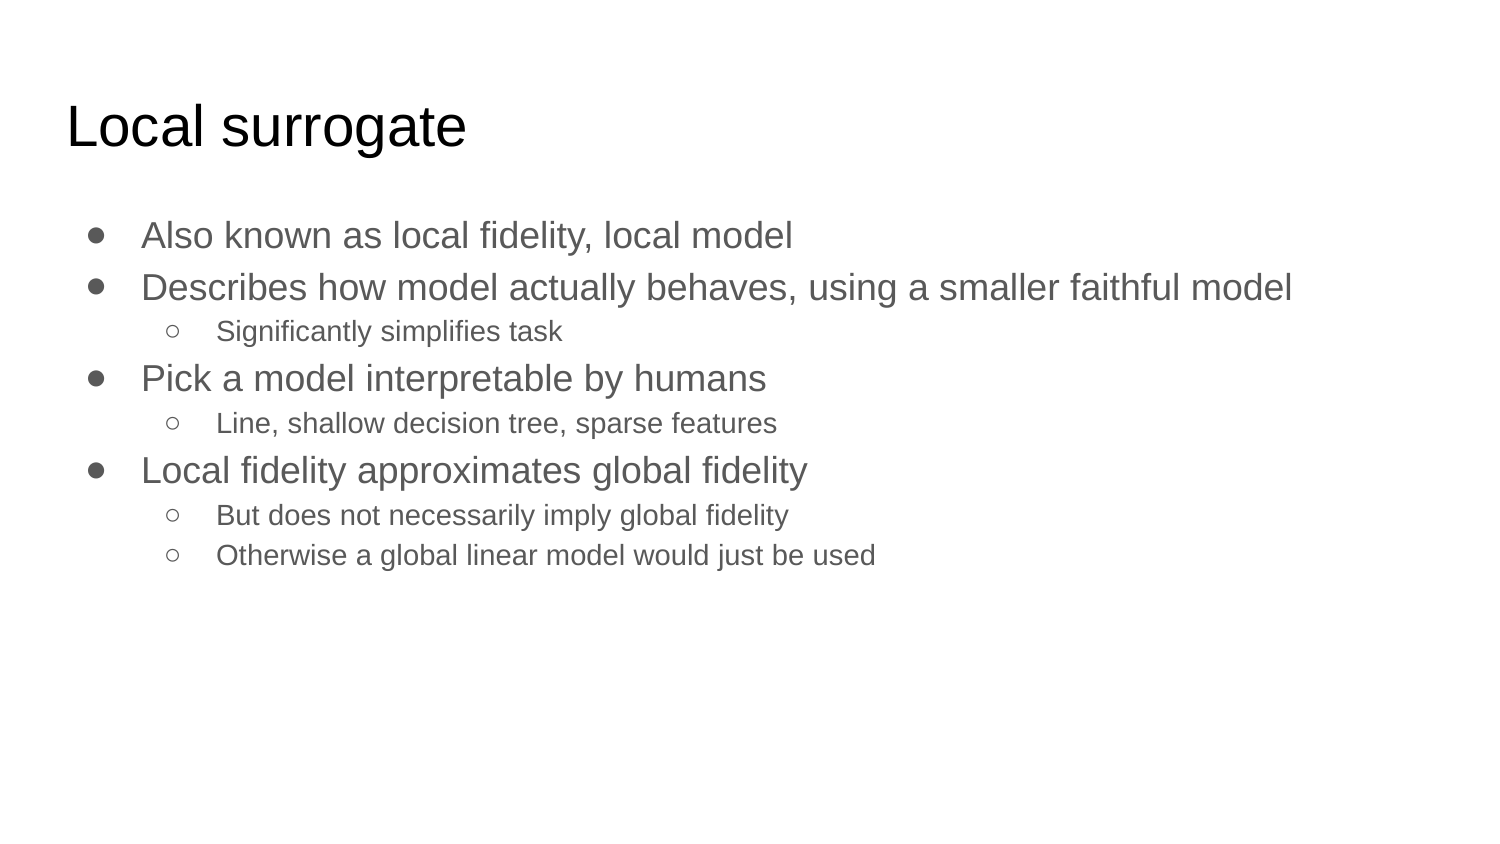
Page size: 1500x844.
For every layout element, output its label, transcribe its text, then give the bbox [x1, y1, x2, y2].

list Also known as local fidelity, local model Describes how model actually behaves, using a smaller faithful model Significantly simplifies task Pick a model interpretable by humans Line, shallow decision tree, sparse features Local fidelity approximates global fidelity But does not necessarily imply global fidelity Otherwise a global linear model would just be used [51, 189, 1449, 750]
title Local surrogate [51, 72, 1449, 167]
